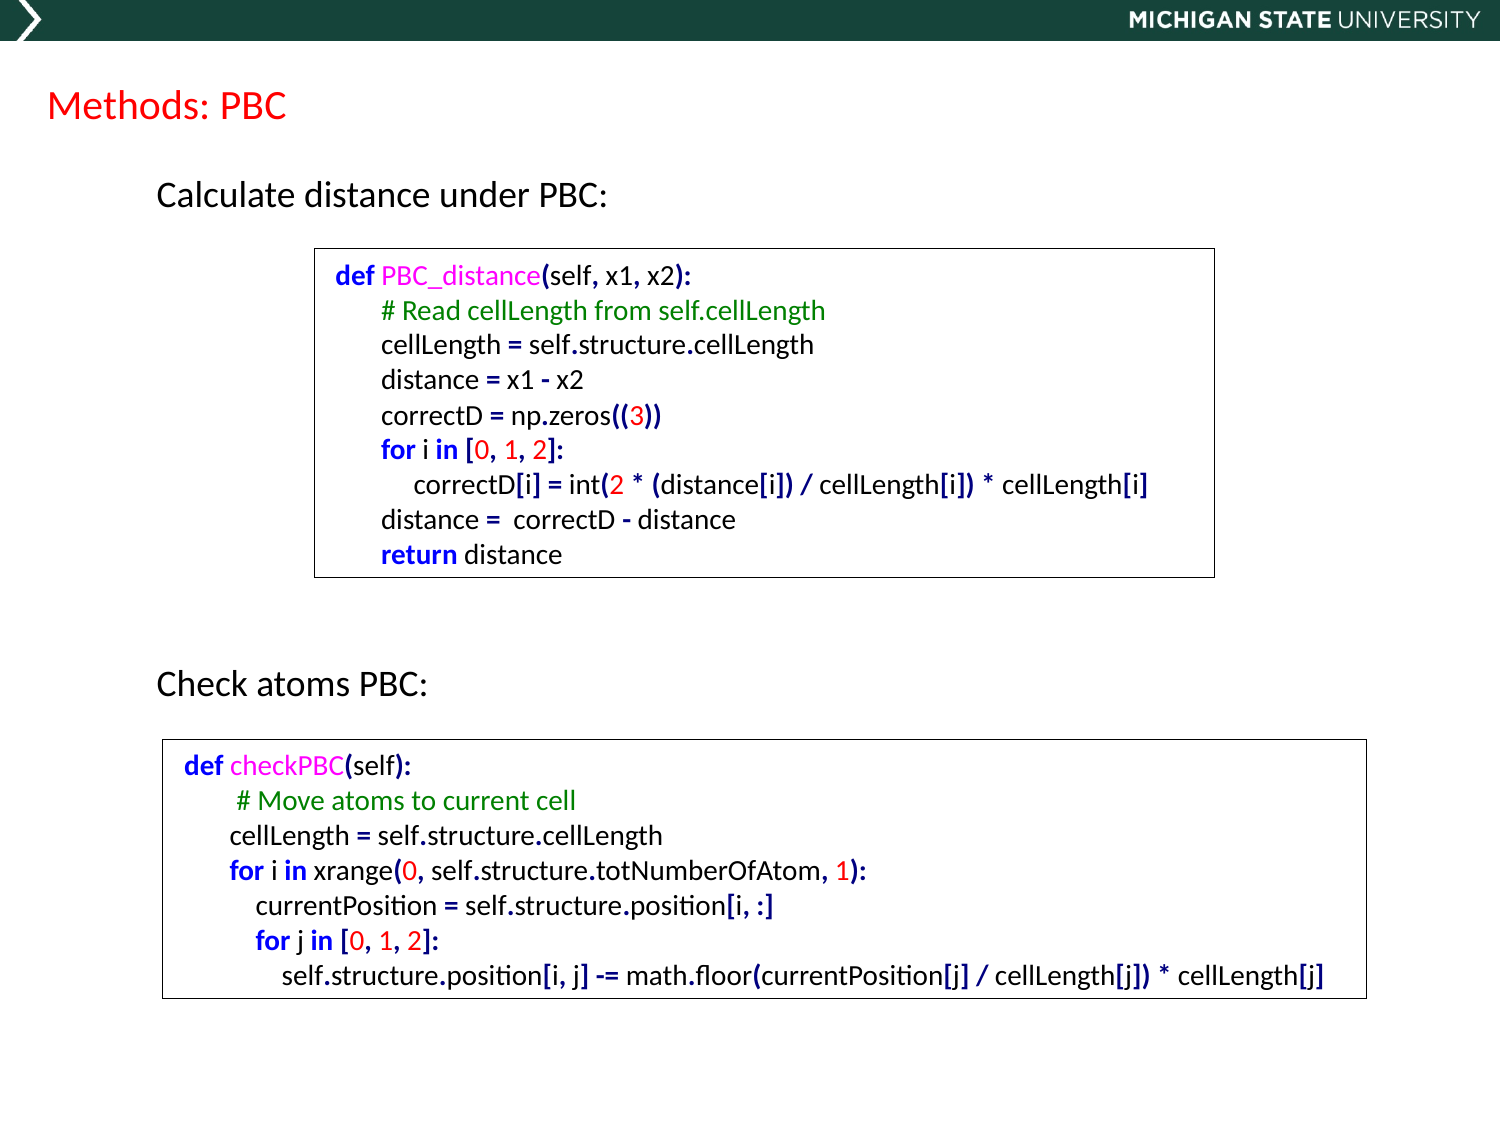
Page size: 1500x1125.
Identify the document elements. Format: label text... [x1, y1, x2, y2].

picture [0, 0, 1500, 41]
text_box def PBC_distance(self, x1, x2): # Read cellLength from self.cellLength cellLength = self.structure.cellLength distance = x1 - x2 correctD = np.zeros((3)) for i in [0, 1, 2]: correctD[i] = int(2 * (distance[i]) / cellLength[i]) * cellLength[i] distance = correctD - distance return distance [314, 248, 1215, 578]
text_box Methods: PBC [32, 70, 785, 136]
text_box Calculate distance under PBC: [141, 162, 799, 222]
text_box def checkPBC(self): # Move atoms to current cell cellLength = self.structure.cellLength for i in xrange(0, self.structure.totNumberOfAtom, 1): currentPosition = self.structure.position[i, :] for j in [0, 1, 2]: self.structure.position[i, j] -= math.floor(currentPosition[j] / cellLength[j]) * cellLength[j] [162, 739, 1367, 999]
text_box Check atoms PBC: [141, 651, 799, 712]
